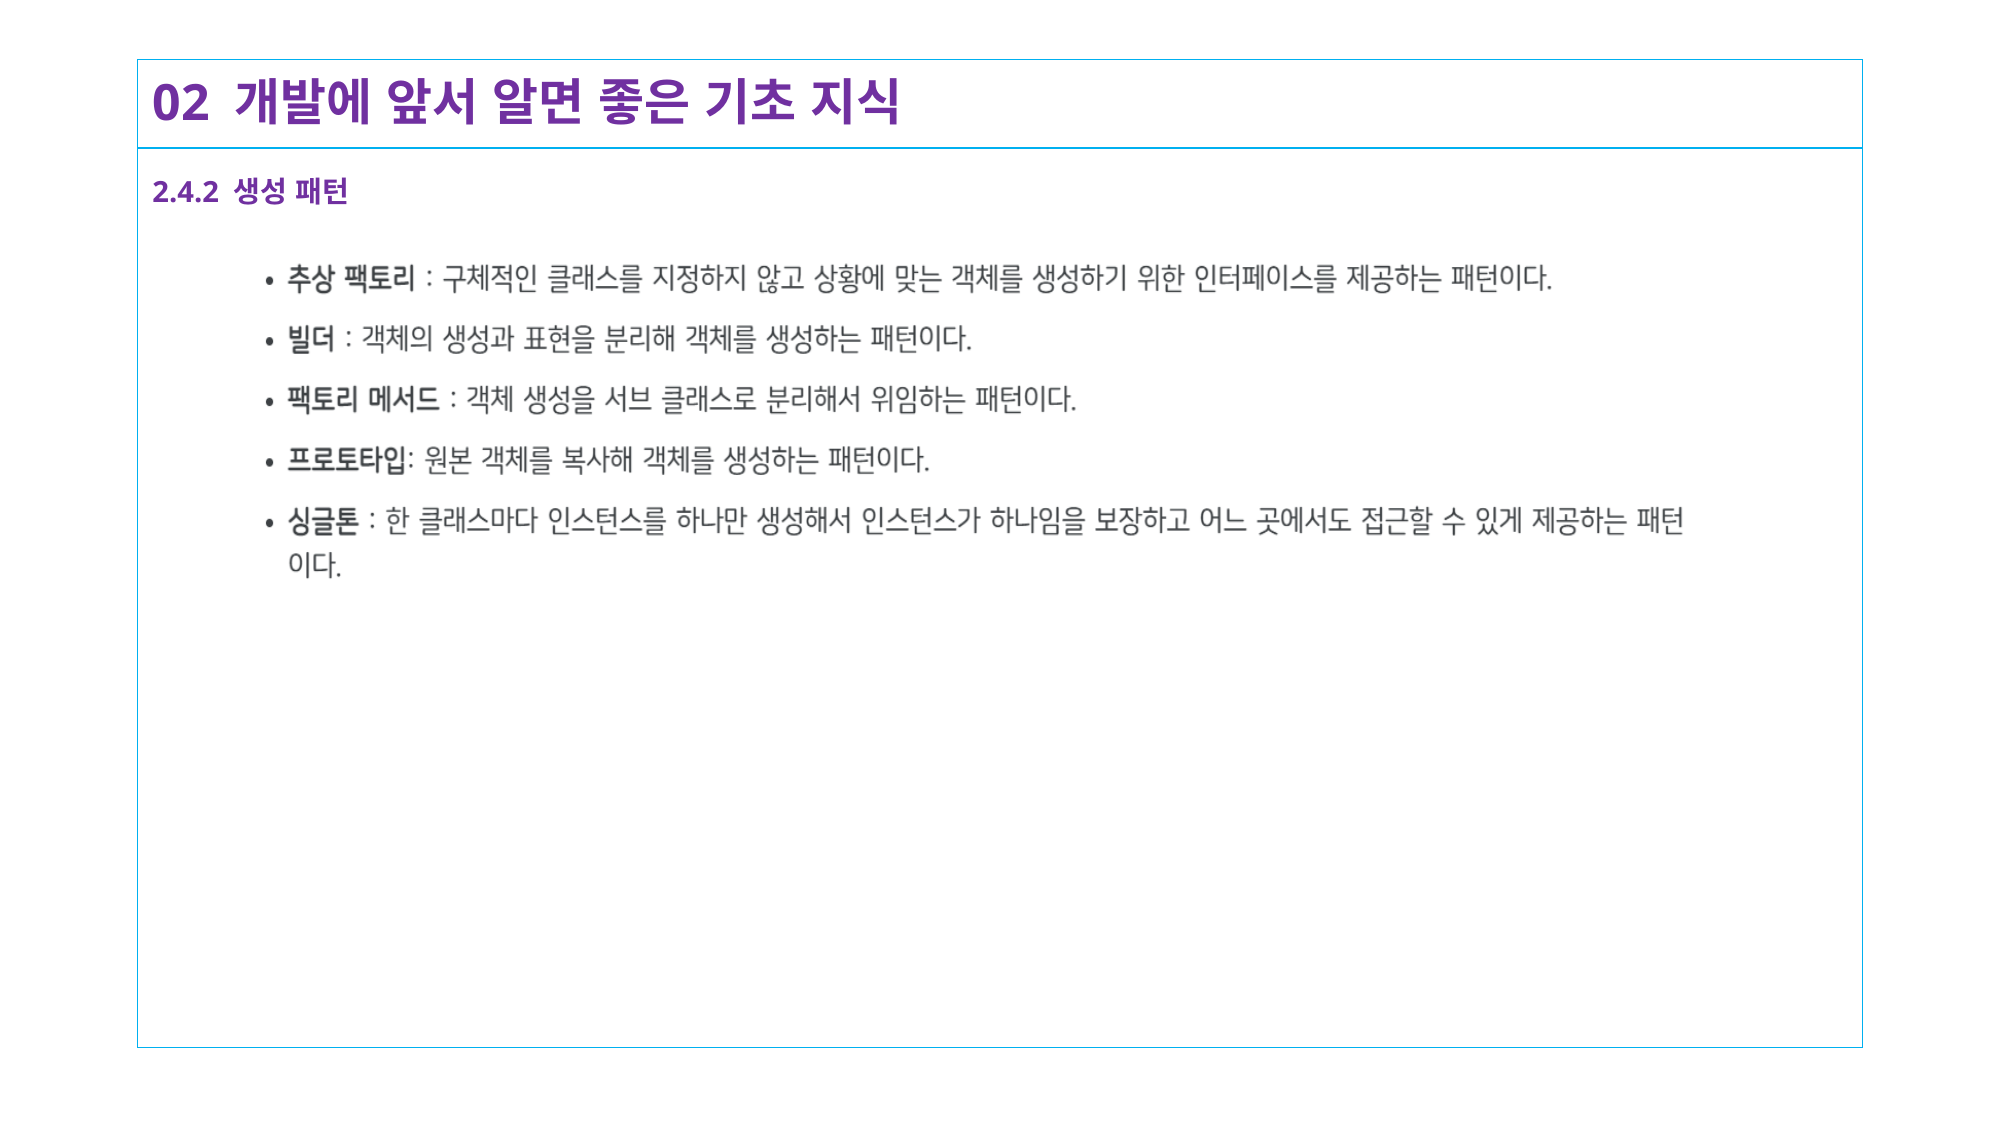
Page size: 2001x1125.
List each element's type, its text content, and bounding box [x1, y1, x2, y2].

title 02 개발에 앞서 알면 좋은 기초 지식 [137, 59, 1863, 148]
list 2.4.2 생성 패턴 [137, 148, 1863, 1048]
picture [232, 247, 1704, 608]
